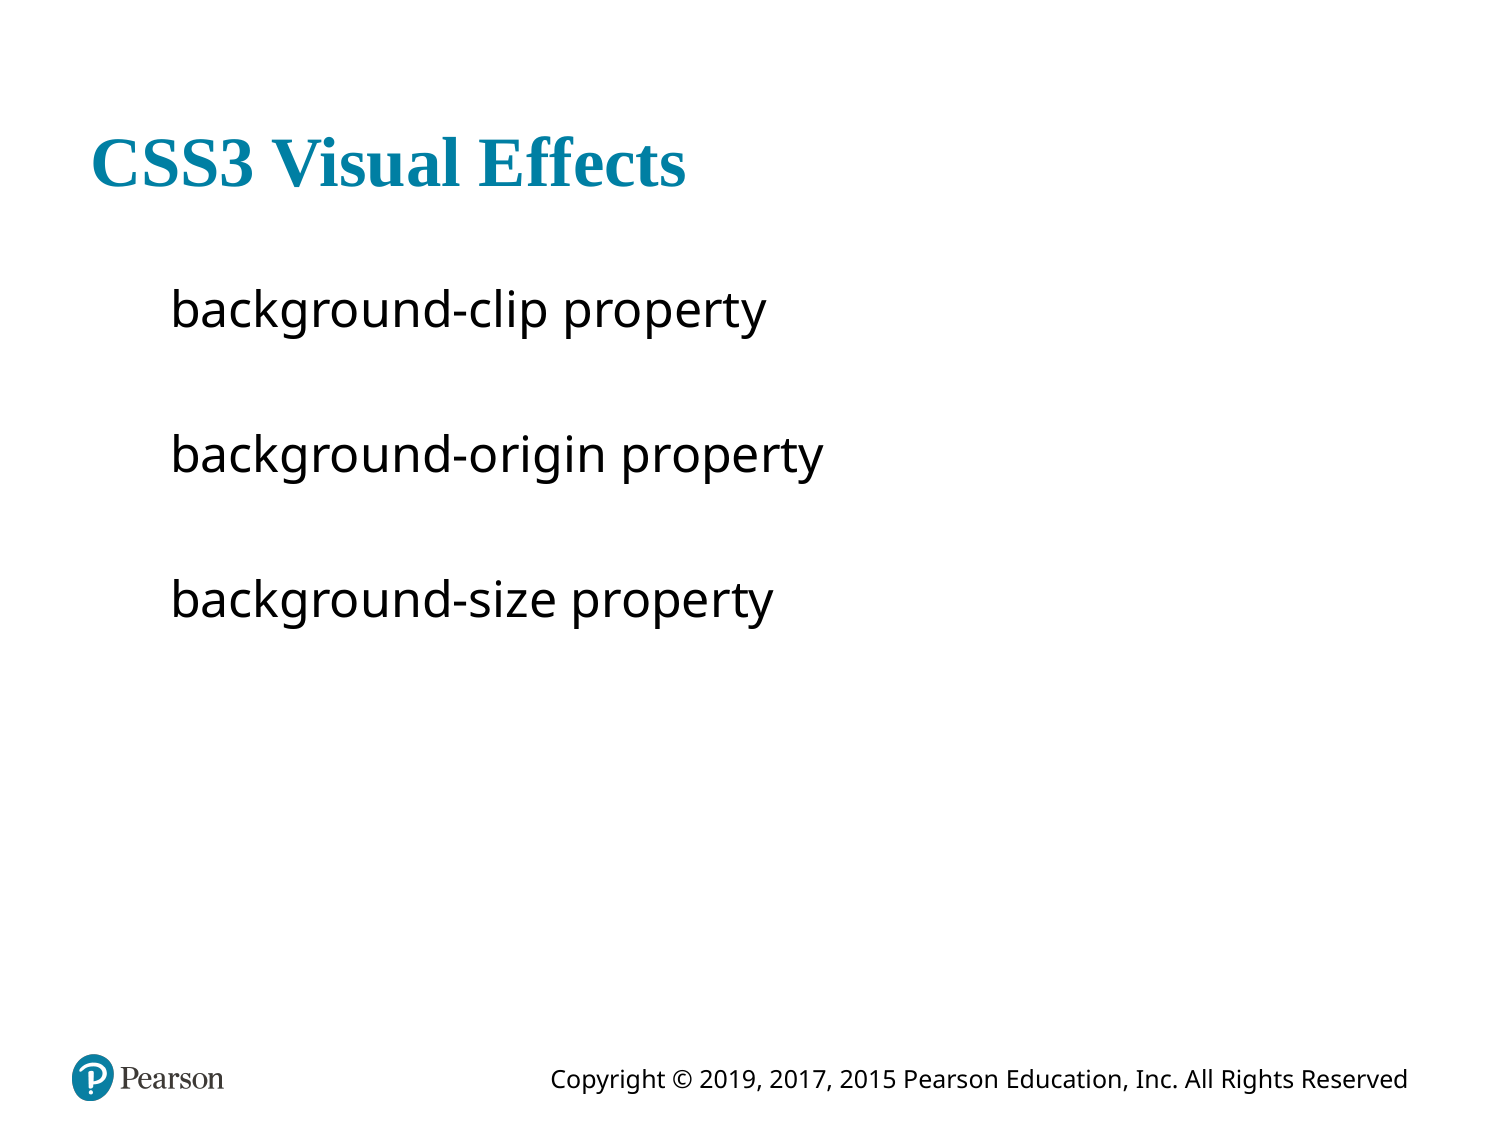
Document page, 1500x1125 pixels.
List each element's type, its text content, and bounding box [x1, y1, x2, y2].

picture [80, 1063, 106, 1088]
list background-clip property background-origin property background-size property [75, 262, 1425, 1005]
picture [72, 1054, 88, 1070]
title CSS3 Visual Effects [75, 35, 1425, 216]
picture [72, 1087, 83, 1101]
picture [98, 1054, 224, 1101]
